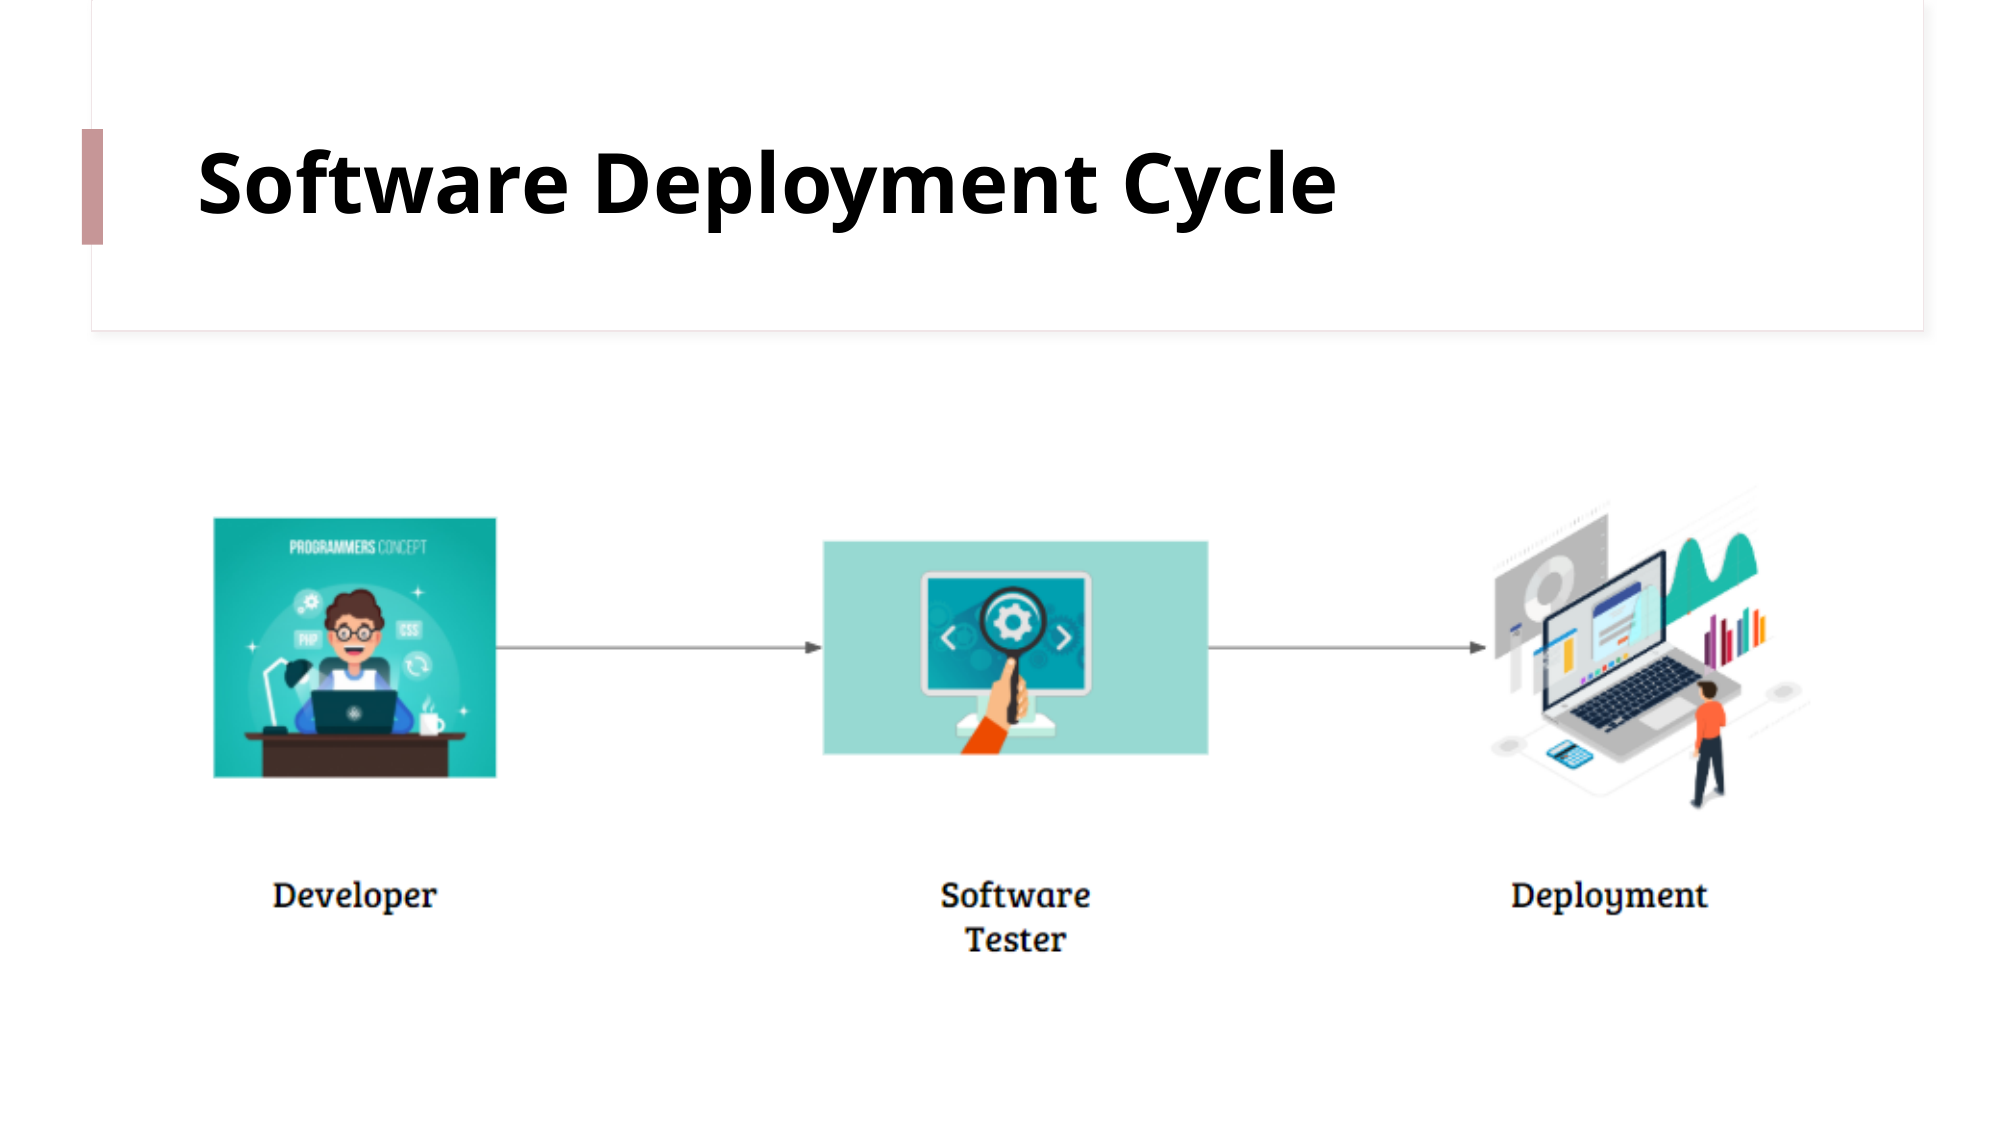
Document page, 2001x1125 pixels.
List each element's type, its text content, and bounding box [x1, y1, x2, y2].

title Software Deployment Cycle [183, 90, 1851, 284]
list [182, 444, 1851, 975]
